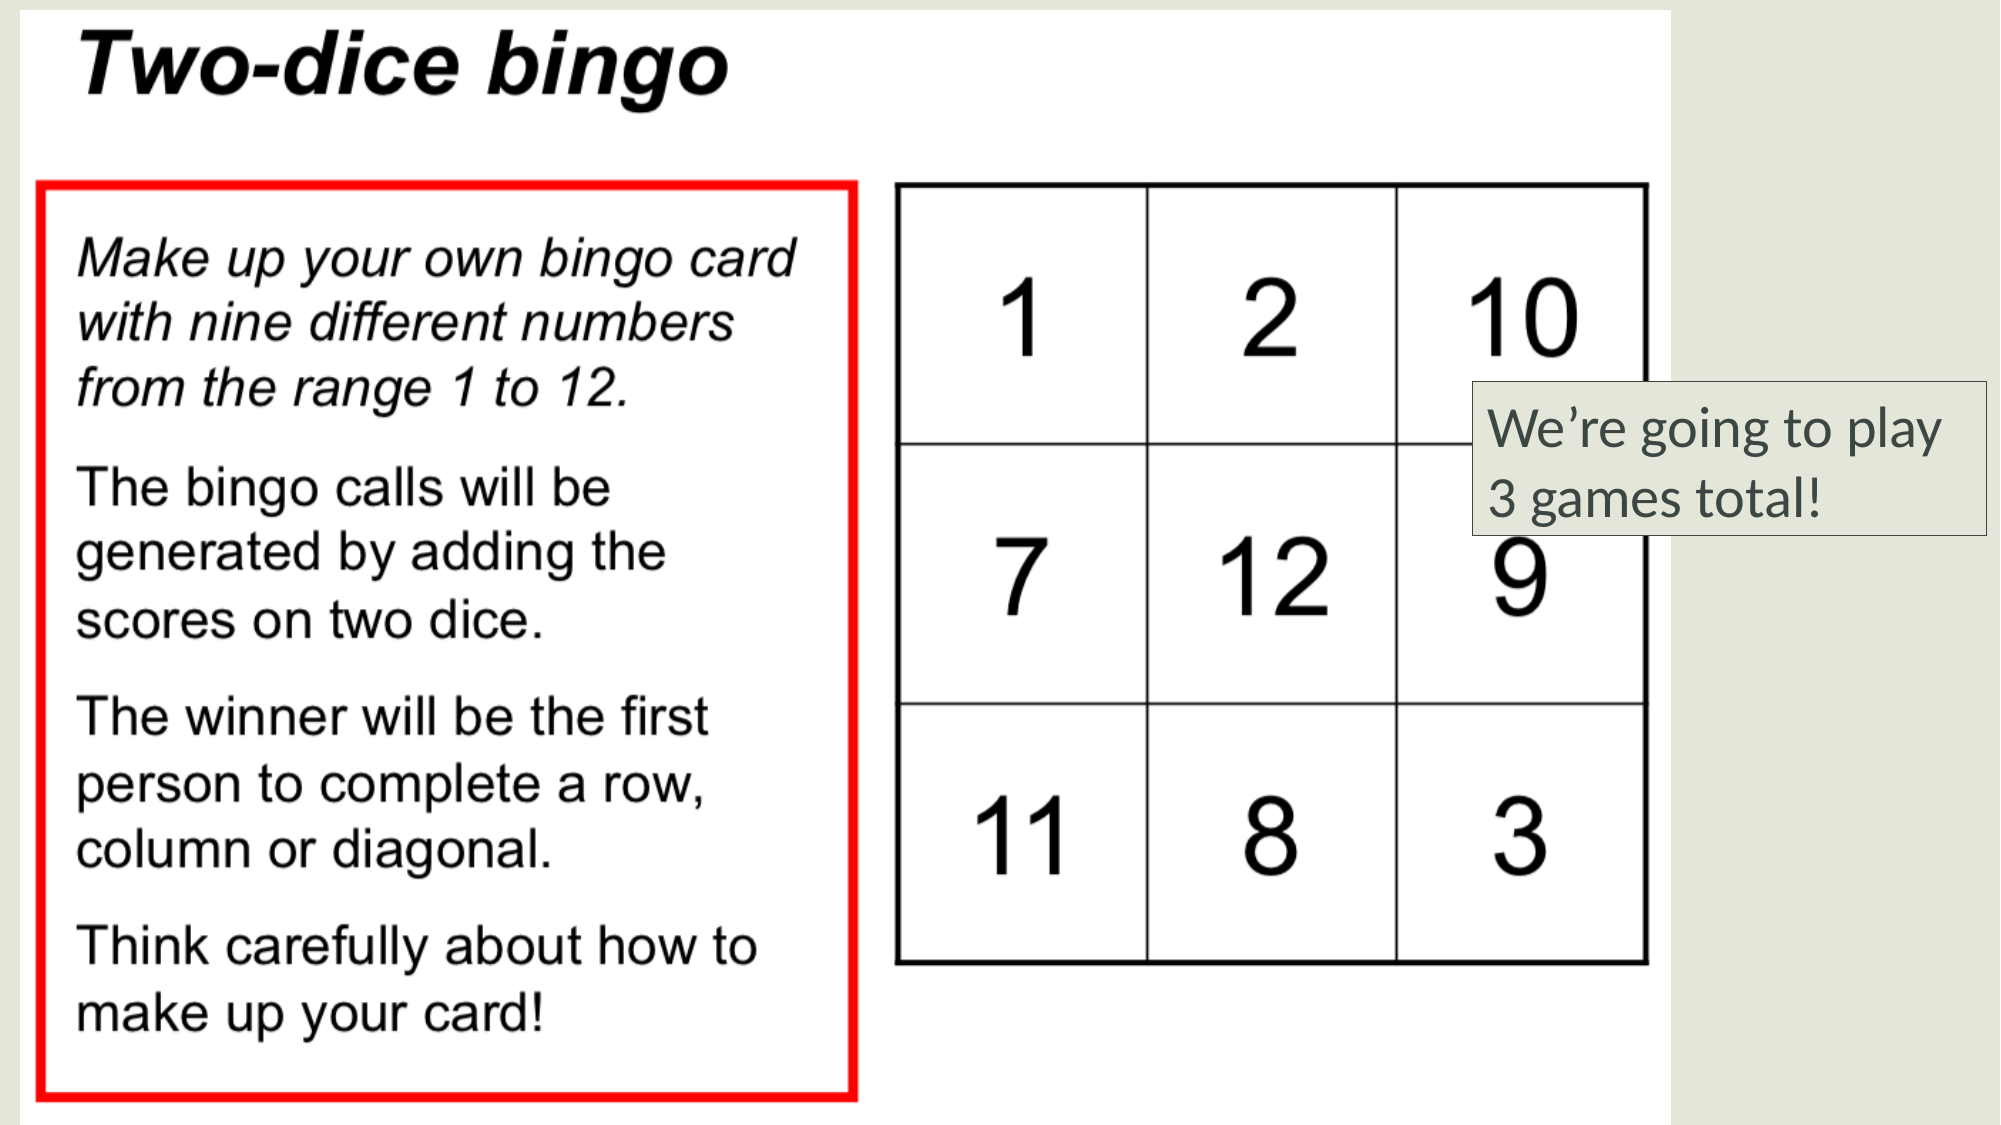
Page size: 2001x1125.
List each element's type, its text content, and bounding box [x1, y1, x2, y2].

text_box We’re going to play 3 games total! [1671, 381, 1987, 536]
picture [20, 10, 1671, 1125]
